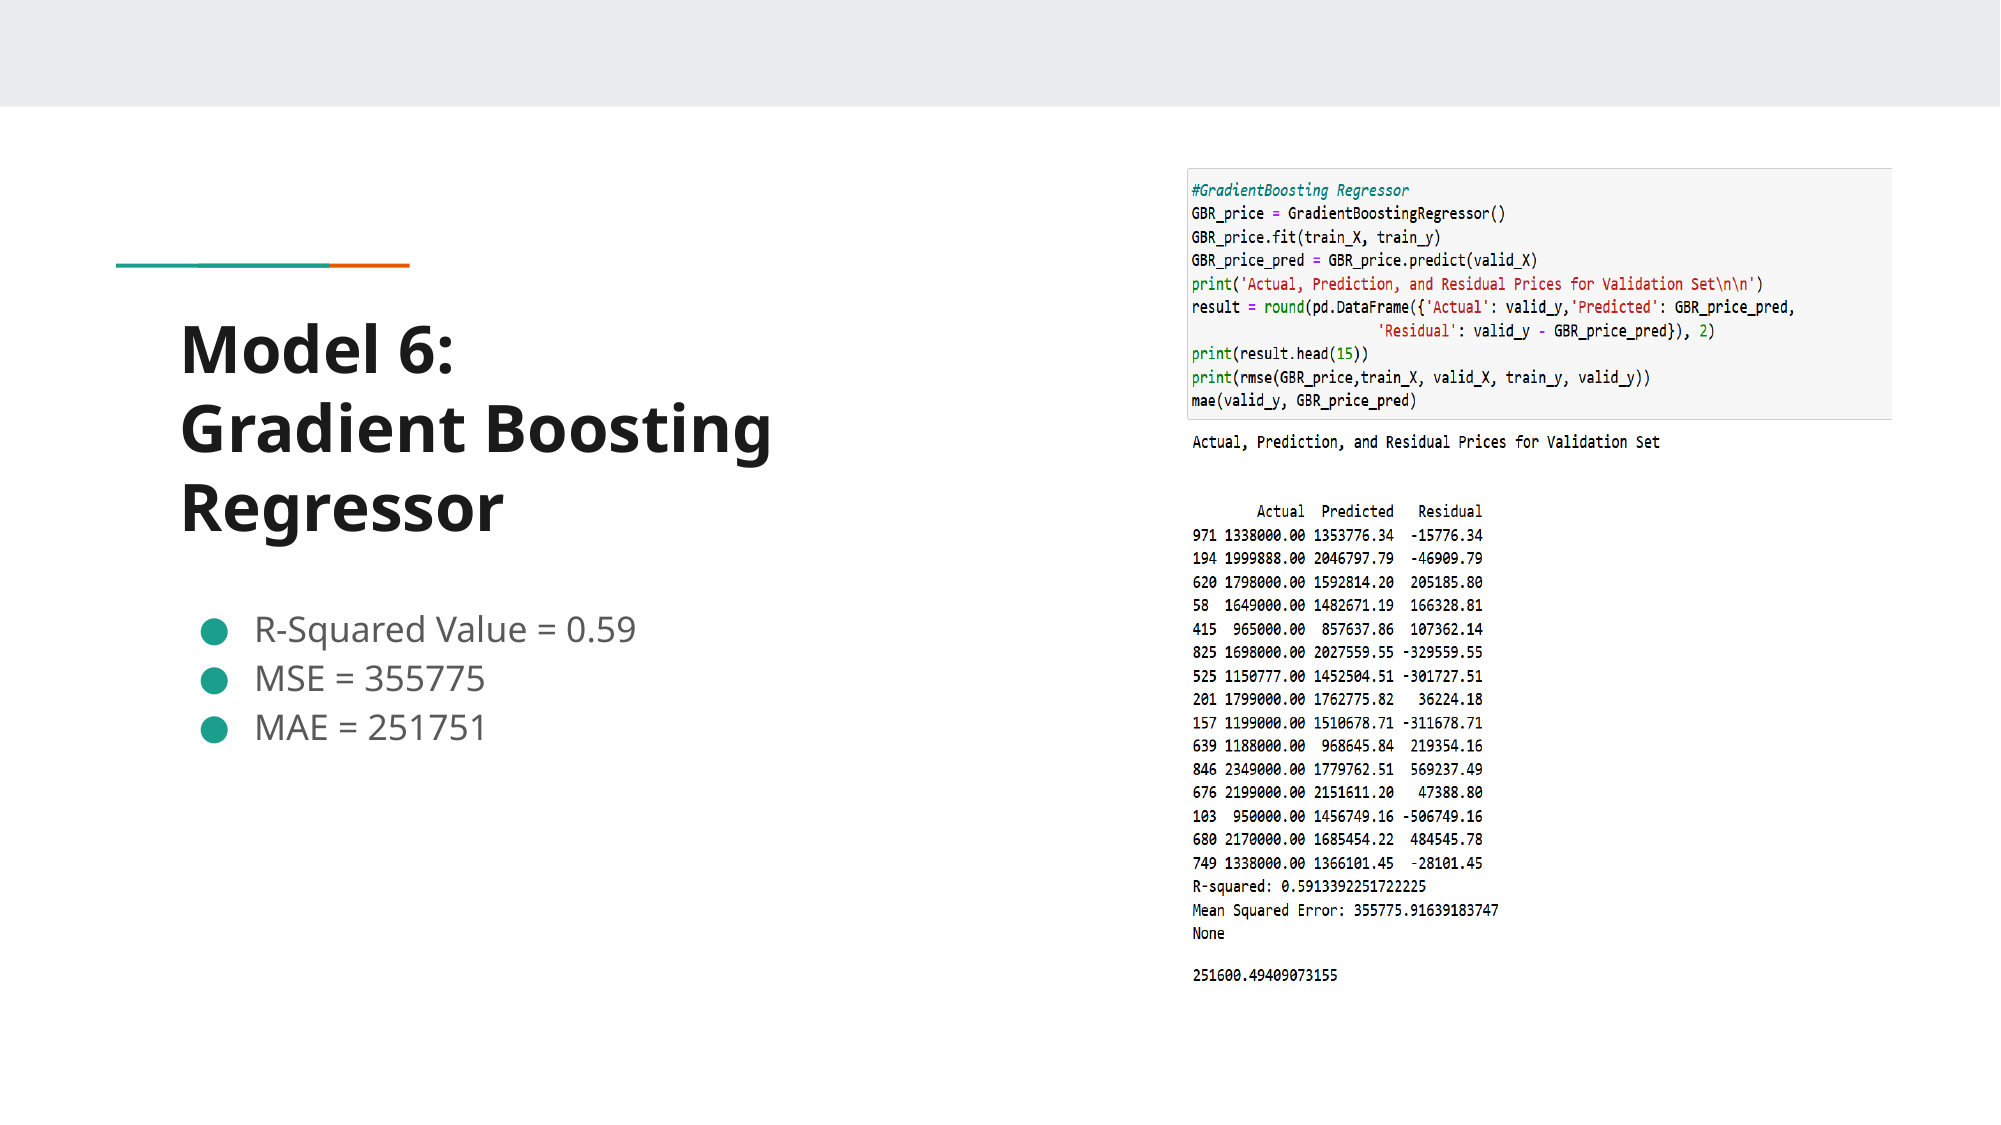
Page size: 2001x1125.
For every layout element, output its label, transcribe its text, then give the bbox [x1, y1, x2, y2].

list R-Squared Value = 0.59 MSE = 355775 MAE = 251751 [159, 580, 1015, 936]
picture [1184, 168, 1892, 1009]
title Model 6: Gradient Boosting Regressor [159, 288, 1029, 542]
